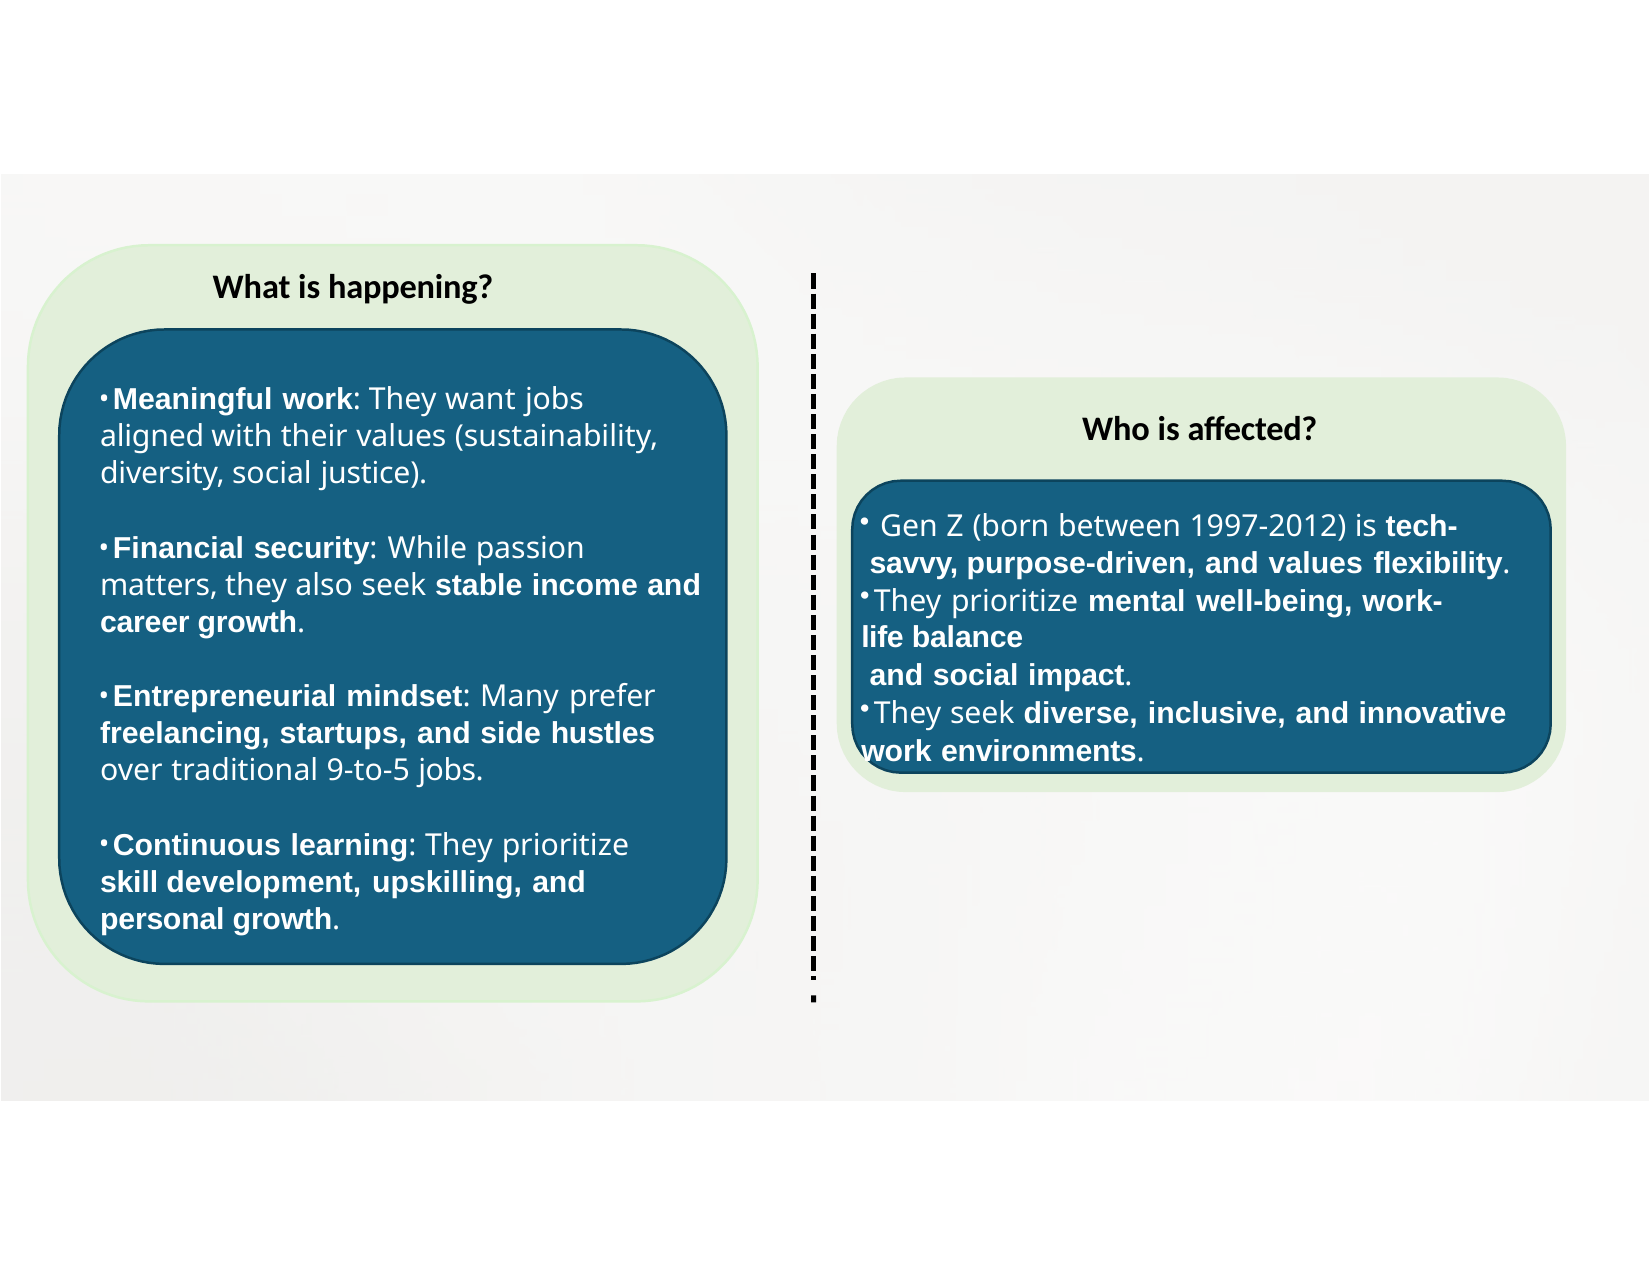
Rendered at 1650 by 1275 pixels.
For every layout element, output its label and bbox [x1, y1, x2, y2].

text_box [57, 327, 1553, 966]
text_box [0, 173, 1650, 1102]
